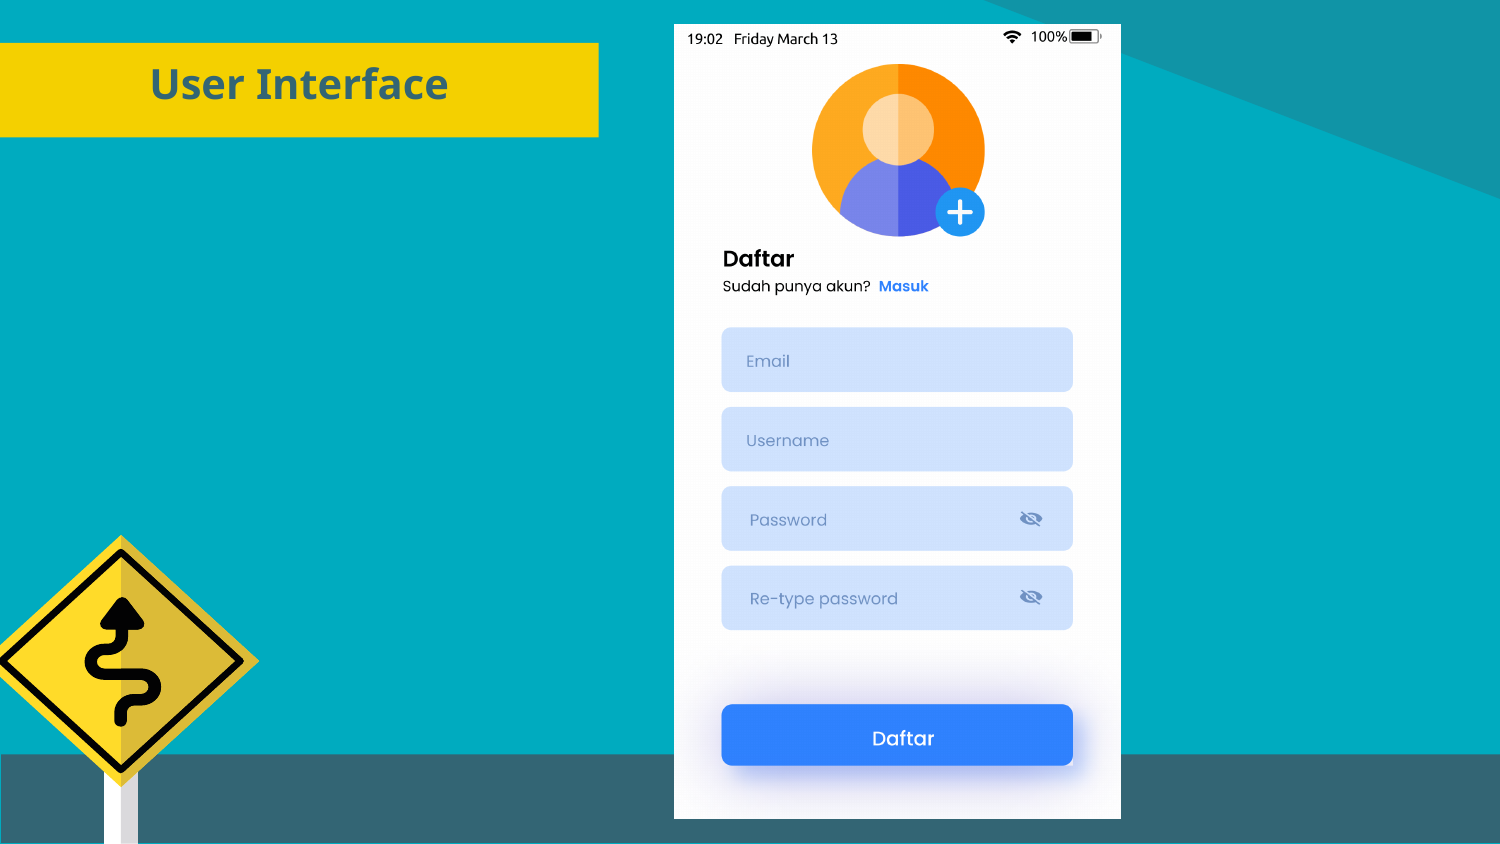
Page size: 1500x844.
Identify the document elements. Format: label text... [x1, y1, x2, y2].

picture [674, 24, 1122, 819]
text_box User Interface [0, 42, 599, 138]
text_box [0, 534, 260, 844]
